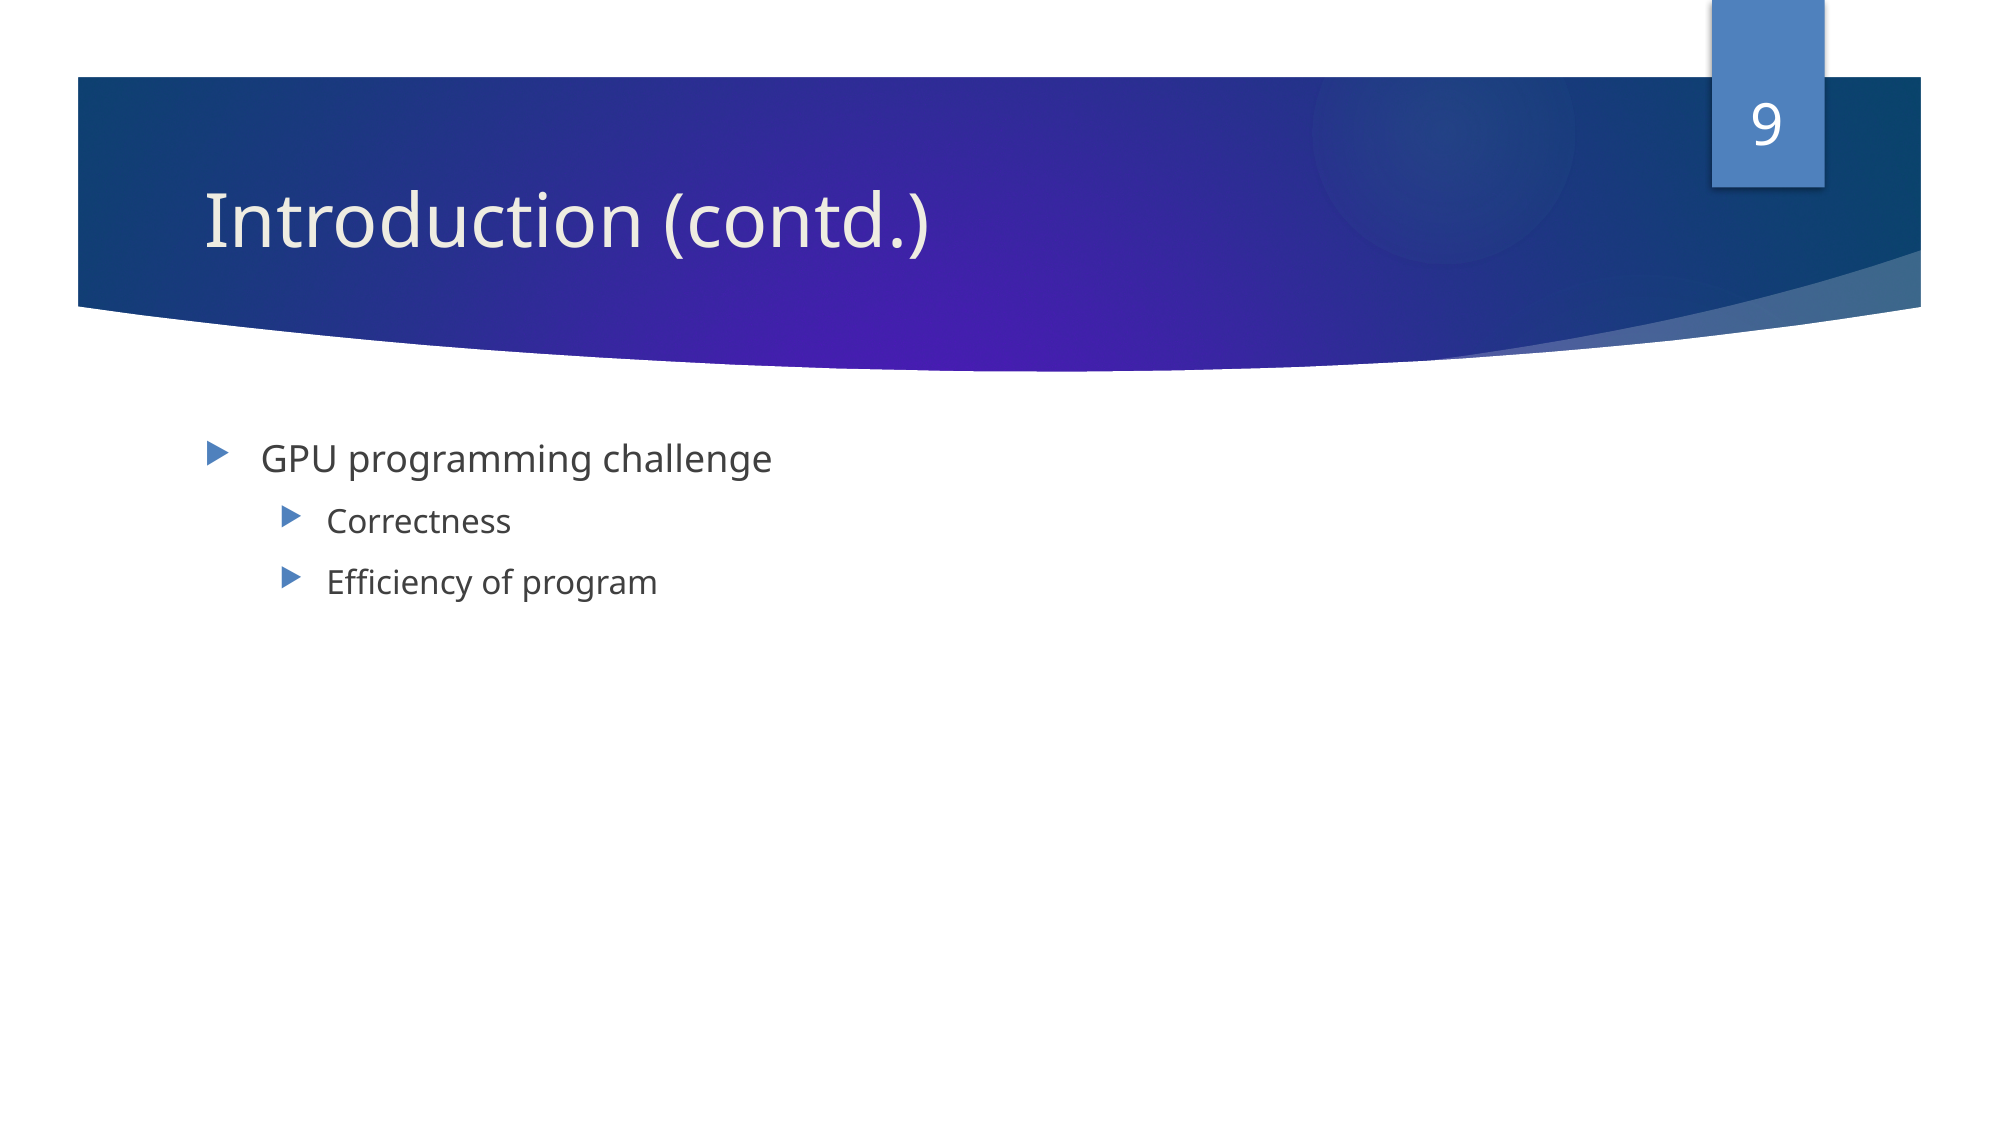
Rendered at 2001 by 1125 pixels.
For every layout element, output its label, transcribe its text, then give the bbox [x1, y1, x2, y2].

slide_number 9 [1698, 48, 1836, 175]
list GPU programming challenge Correctness Efficiency of program [189, 427, 1638, 988]
title Introduction (contd.) [189, 159, 1627, 276]
